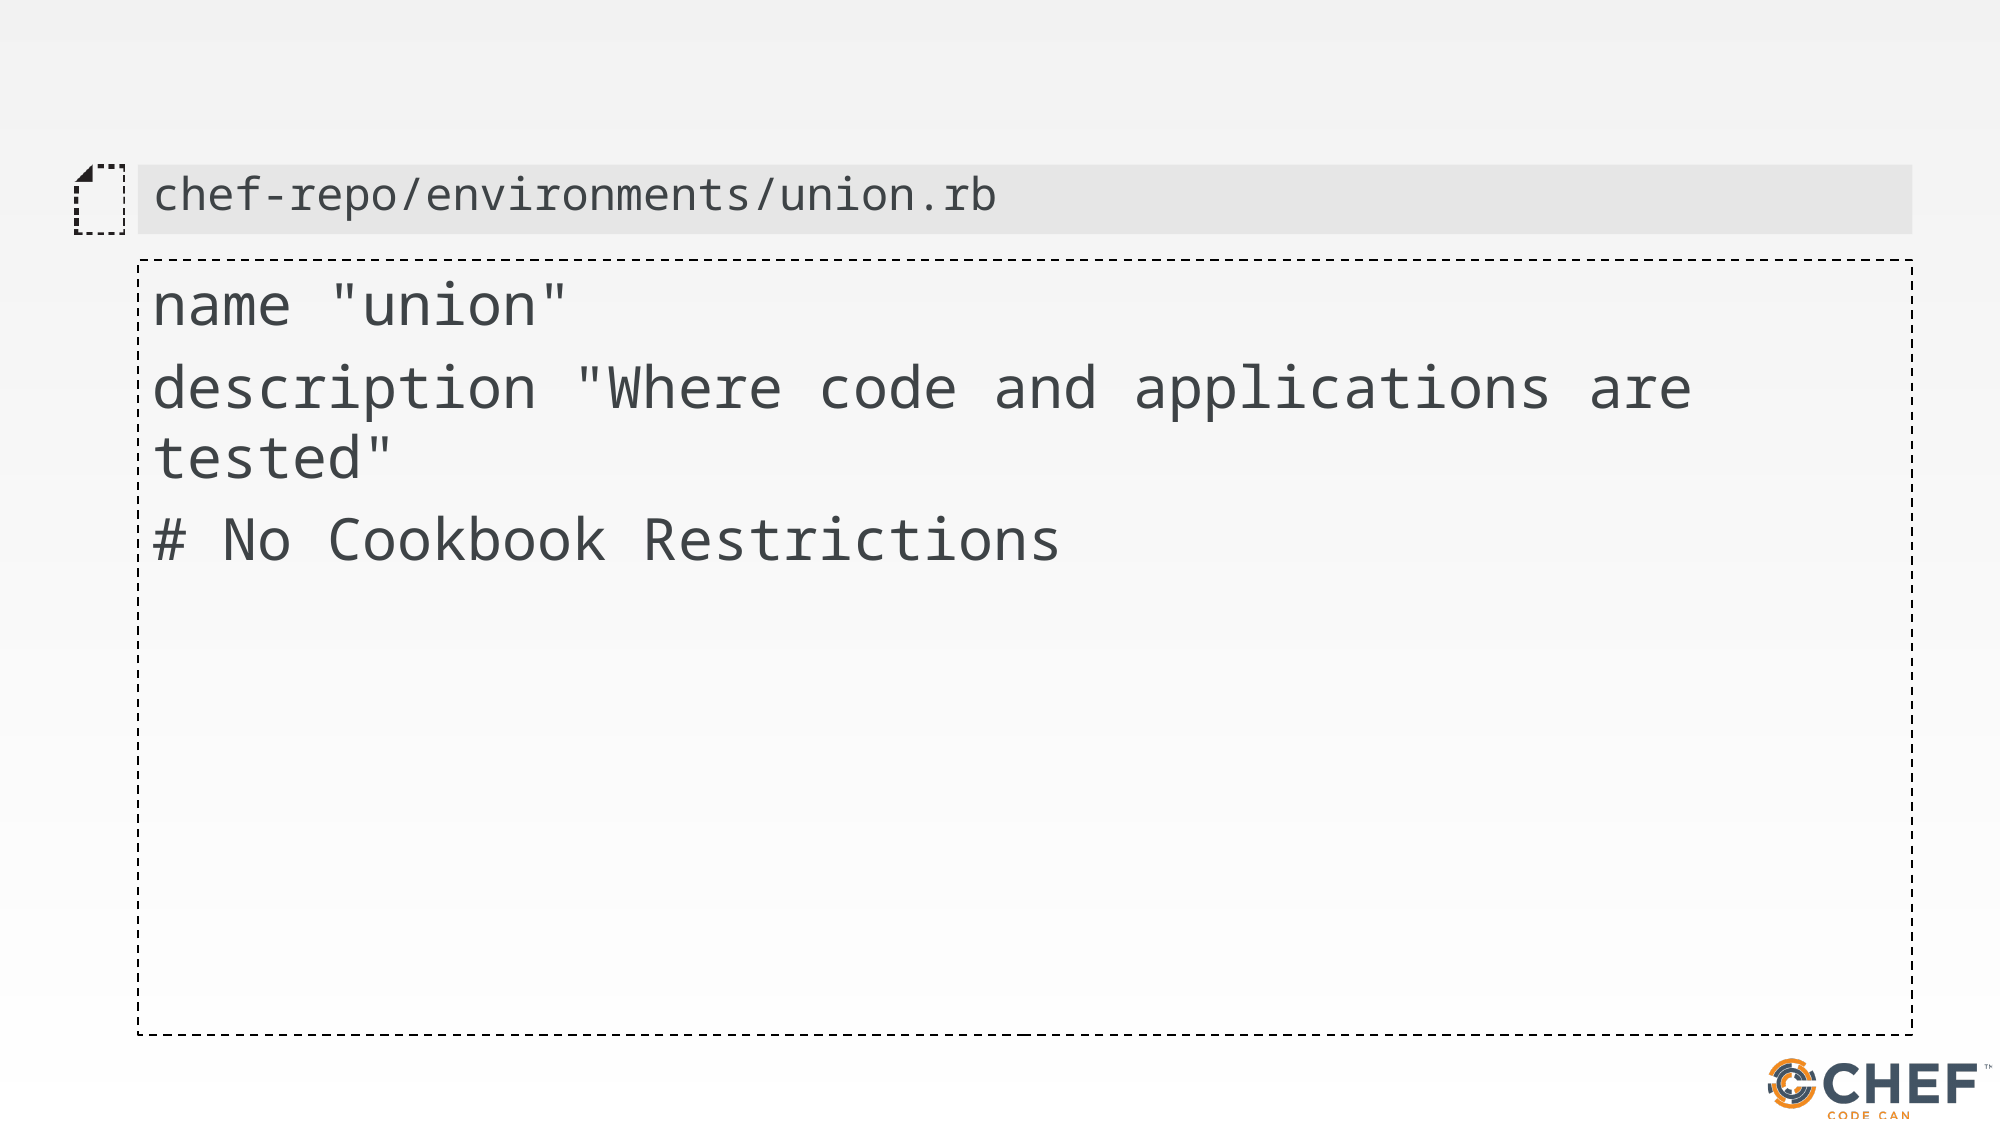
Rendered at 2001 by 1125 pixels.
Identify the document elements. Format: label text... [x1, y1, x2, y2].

list name "union" description "Where code and applications are tested" # No Cookbook Restrictions [137, 259, 1913, 1036]
list chef-repo/environments/union.rb [137, 164, 1913, 235]
